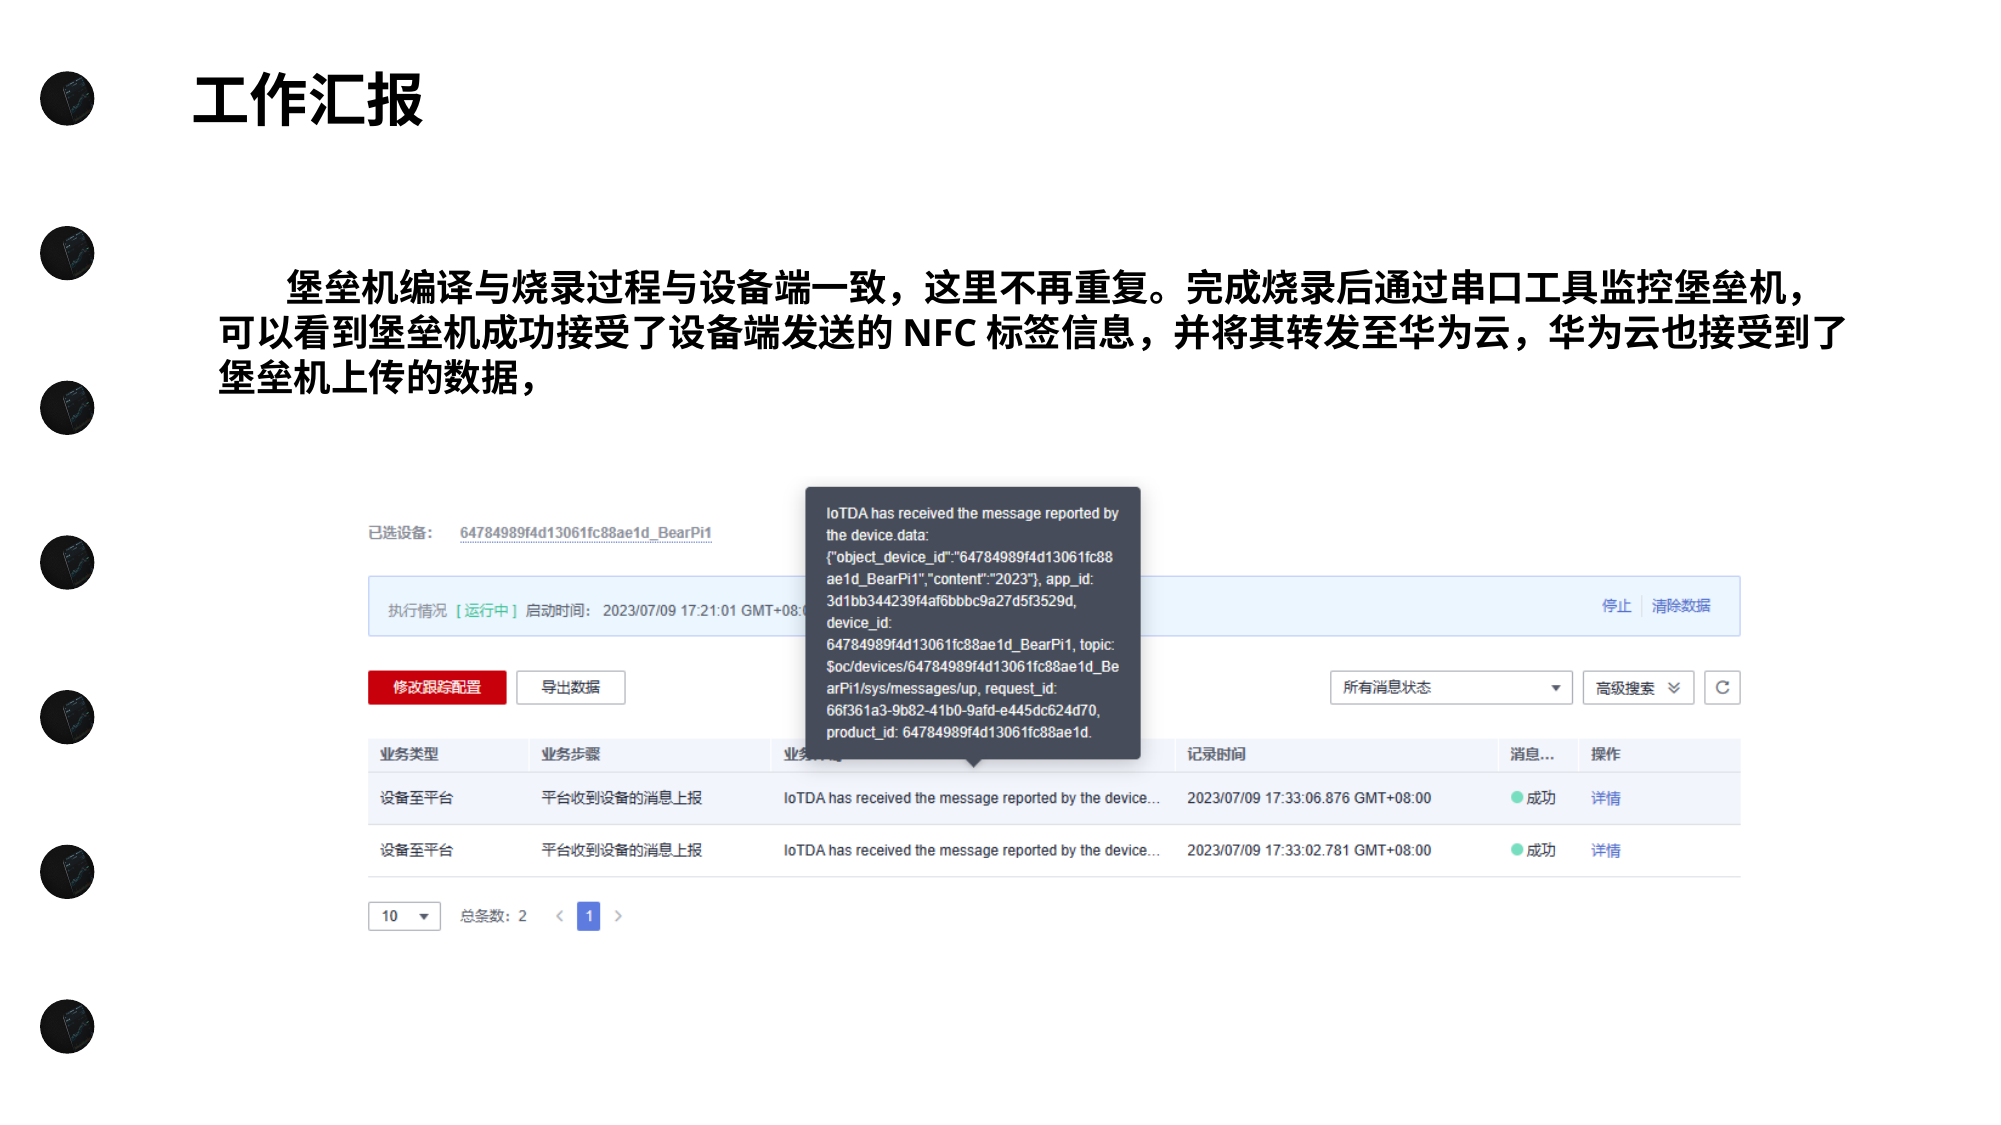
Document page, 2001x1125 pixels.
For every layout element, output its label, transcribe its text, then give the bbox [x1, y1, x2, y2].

text_box [39, 224, 96, 282]
text_box [39, 534, 96, 591]
text_box [39, 379, 96, 436]
text_box [39, 998, 96, 1055]
text_box [39, 70, 96, 127]
text_box 工作汇报 [176, 55, 712, 141]
text_box [39, 689, 96, 746]
text_box [39, 843, 96, 901]
picture [299, 476, 1770, 959]
text_box 堡垒机编译与烧录过程与设备端一致，这里不再重复。完成烧录后通过串口工具监控堡垒机，可以看到堡垒机成功接受了设备端发送的NFC标签信息，并将其转发至华为云，华为云也接受到了堡垒机上传的数据， [203, 256, 1866, 1000]
